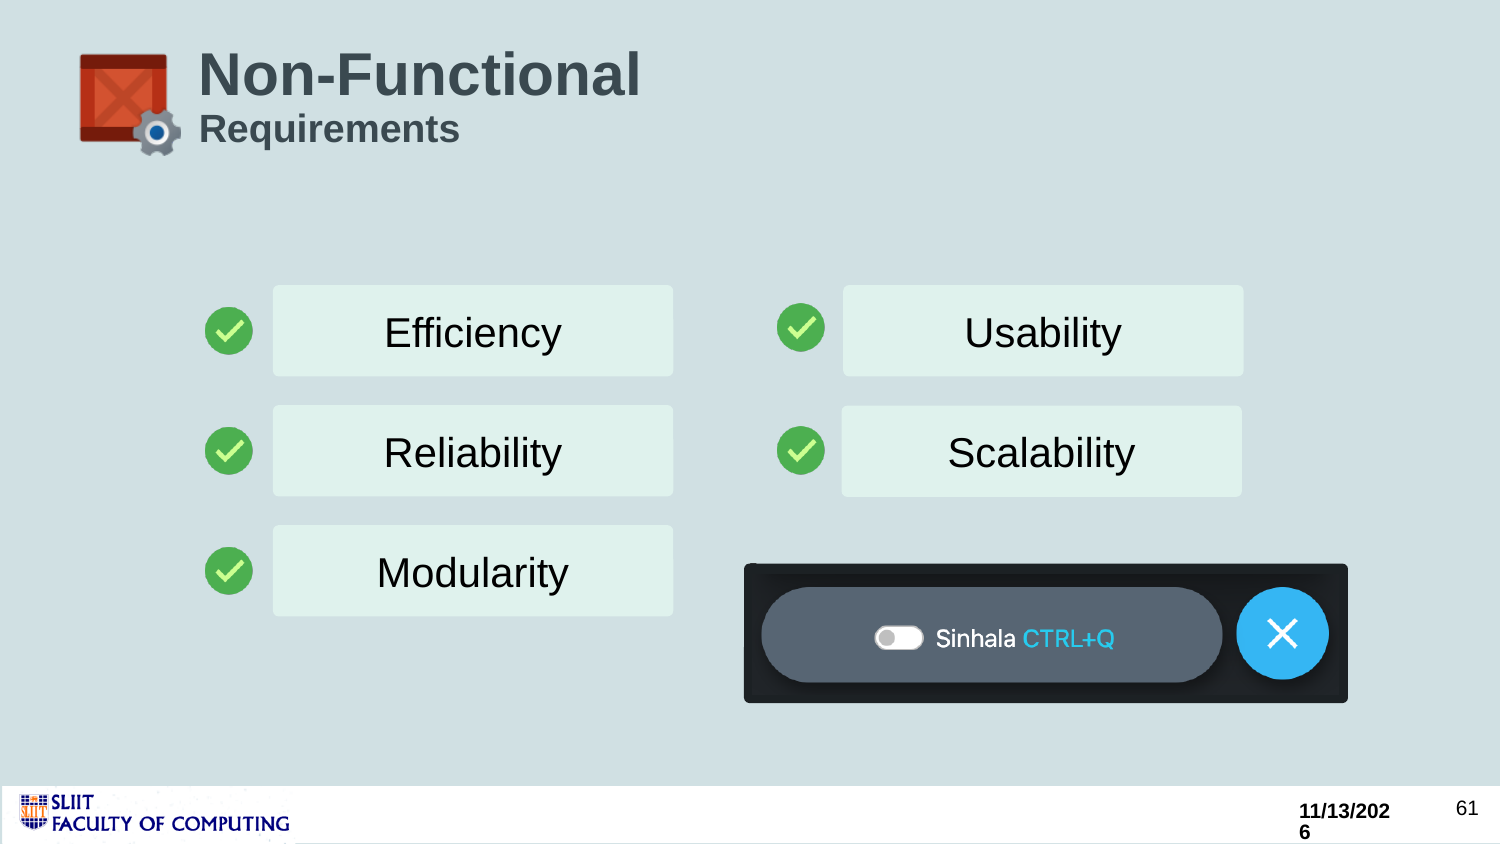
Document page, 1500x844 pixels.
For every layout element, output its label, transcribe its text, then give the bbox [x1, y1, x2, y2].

picture [200, 422, 257, 480]
slide_number 61 [1403, 769, 1494, 844]
text_box [741, 561, 1351, 706]
picture [200, 302, 257, 360]
text_box Non-Functional Requirements [187, 37, 1371, 157]
picture [771, 298, 829, 356]
picture [200, 542, 258, 600]
picture [2, 786, 296, 844]
text_box Efficiency [270, 282, 676, 379]
text_box Scalability [839, 403, 1245, 500]
text_box Usability [841, 282, 1246, 379]
picture [771, 421, 829, 479]
picture [751, 574, 1340, 696]
picture [65, 40, 181, 156]
text_box Modularity [270, 523, 676, 619]
text_box Reliability [270, 402, 676, 499]
